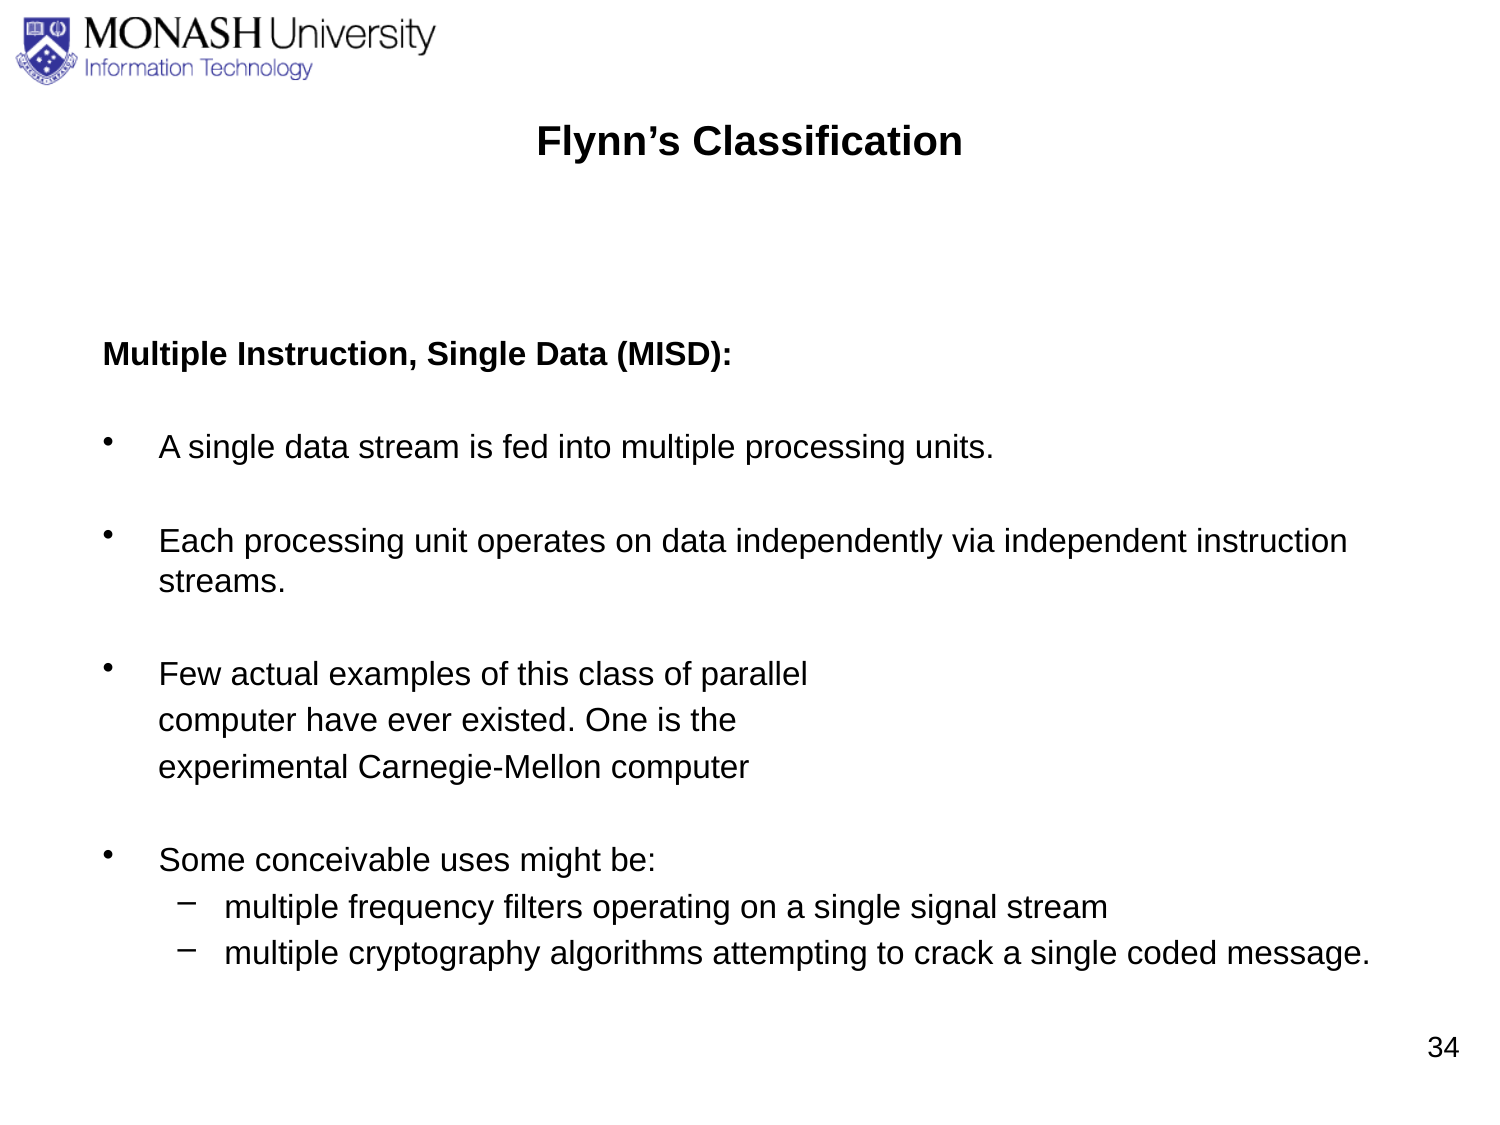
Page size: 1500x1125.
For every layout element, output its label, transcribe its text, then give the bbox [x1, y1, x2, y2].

picture [0, 0, 438, 101]
slide_number 34 [1124, 1020, 1476, 1100]
list Multiple Instruction, Single Data (MISD): A single data stream is fed into multiple processing units. Each processing unit operates on data independently via independent instruction streams. Few actual examples of this class of parallel computer have ever existed. One is the experimental Carnegie-Mellon computer Some conceivable uses might be: multiple frequency filters operating on a single signal stream multiple cryptography algorithms attempting to crack a single coded message. [87, 324, 1425, 1005]
title Flynn’s Classification [75, 45, 1425, 233]
